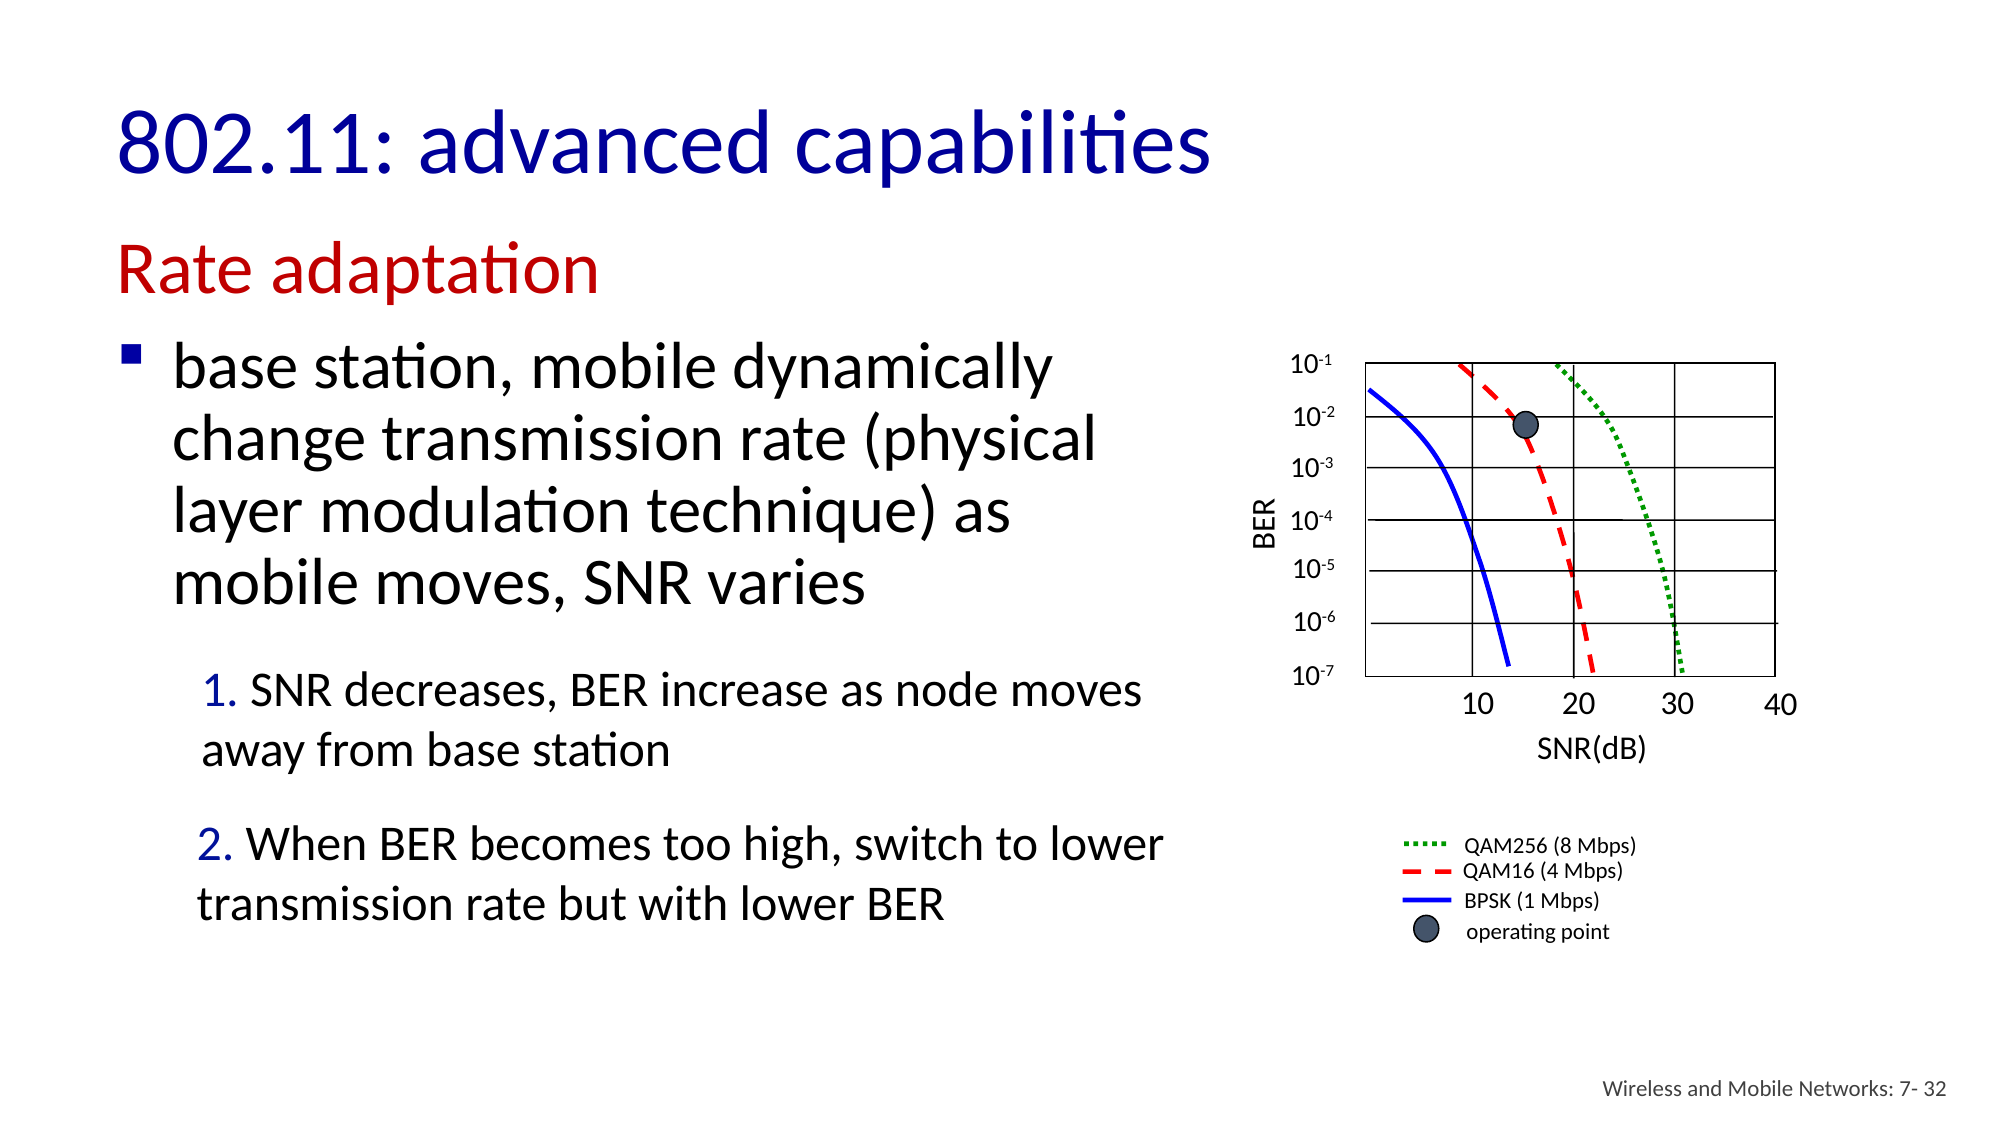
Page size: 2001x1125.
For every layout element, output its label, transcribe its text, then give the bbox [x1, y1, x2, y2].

text_box Rate adaptation base station, mobile dynamically change transmission rate (physical layer modulation technique) as mobile moves, SNR varies [99, 221, 1178, 985]
text_box 2. When BER becomes too high, switch to lower transmission rate but with lower BER [181, 802, 1268, 938]
text_box 1. SNR decreases, BER increase as node moves away from base station [186, 648, 1266, 784]
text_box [1224, 337, 1837, 775]
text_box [1402, 823, 1653, 953]
title 802.11: advanced capabilities [101, 70, 1827, 218]
slide_number Wireless and Mobile Networks: 7- 32 [1512, 1056, 1963, 1117]
